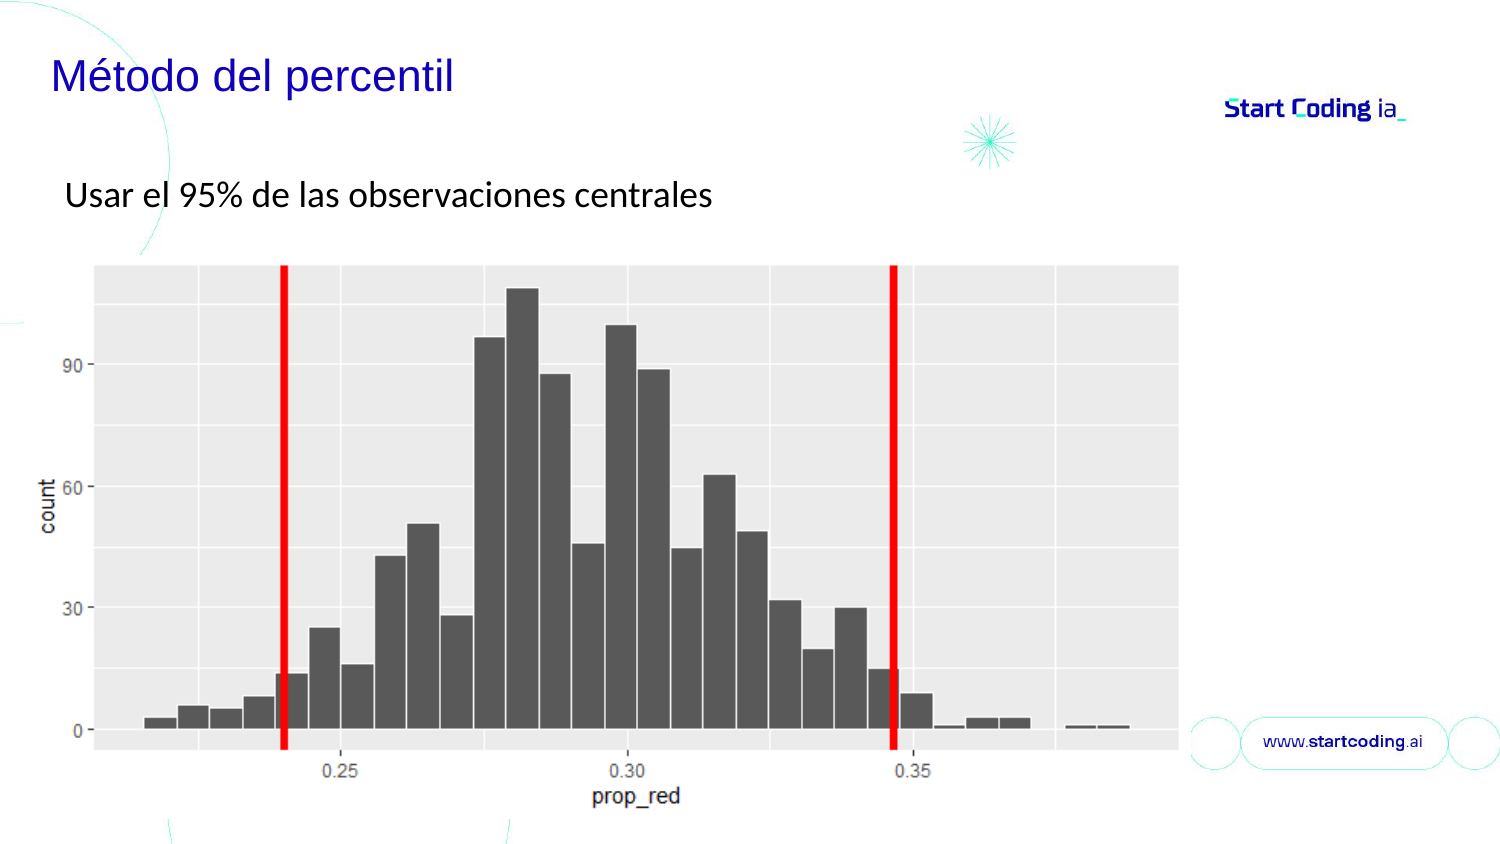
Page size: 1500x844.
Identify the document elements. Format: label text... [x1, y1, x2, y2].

text_box Usar el 95% de las observaciones centrales [49, 154, 1010, 230]
title Método del percentil [35, 31, 1267, 116]
picture [0, 0, 1500, 844]
